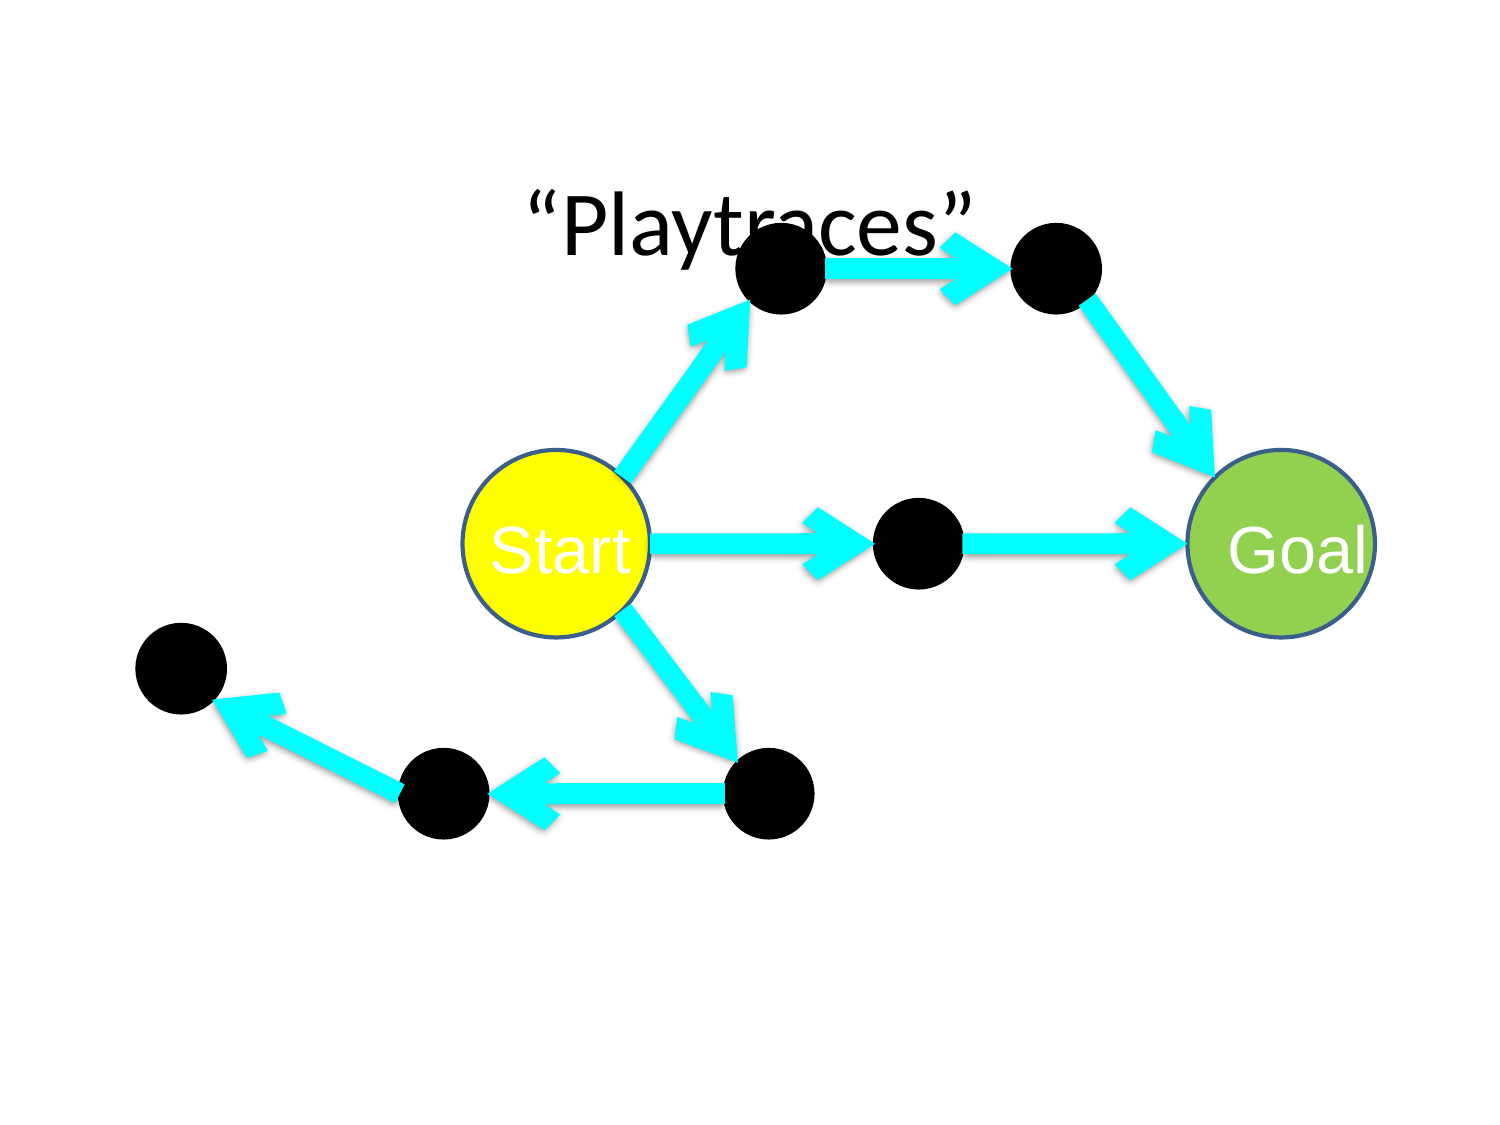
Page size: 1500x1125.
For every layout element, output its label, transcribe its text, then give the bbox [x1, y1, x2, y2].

text_box [135, 622, 228, 715]
text_box [873, 497, 964, 590]
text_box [211, 699, 401, 794]
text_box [603, 628, 757, 745]
text_box Start [475, 499, 646, 595]
title “Playtraces” [74, 124, 1426, 313]
text_box [646, 510, 652, 535]
text_box [724, 747, 815, 840]
text_box [1010, 222, 1103, 315]
text_box [735, 222, 826, 315]
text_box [1061, 324, 1241, 453]
text_box Goal [1212, 499, 1384, 595]
text_box [460, 447, 642, 640]
text_box [646, 559, 651, 578]
text_box [399, 747, 490, 840]
text_box [1185, 447, 1366, 640]
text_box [597, 324, 776, 453]
